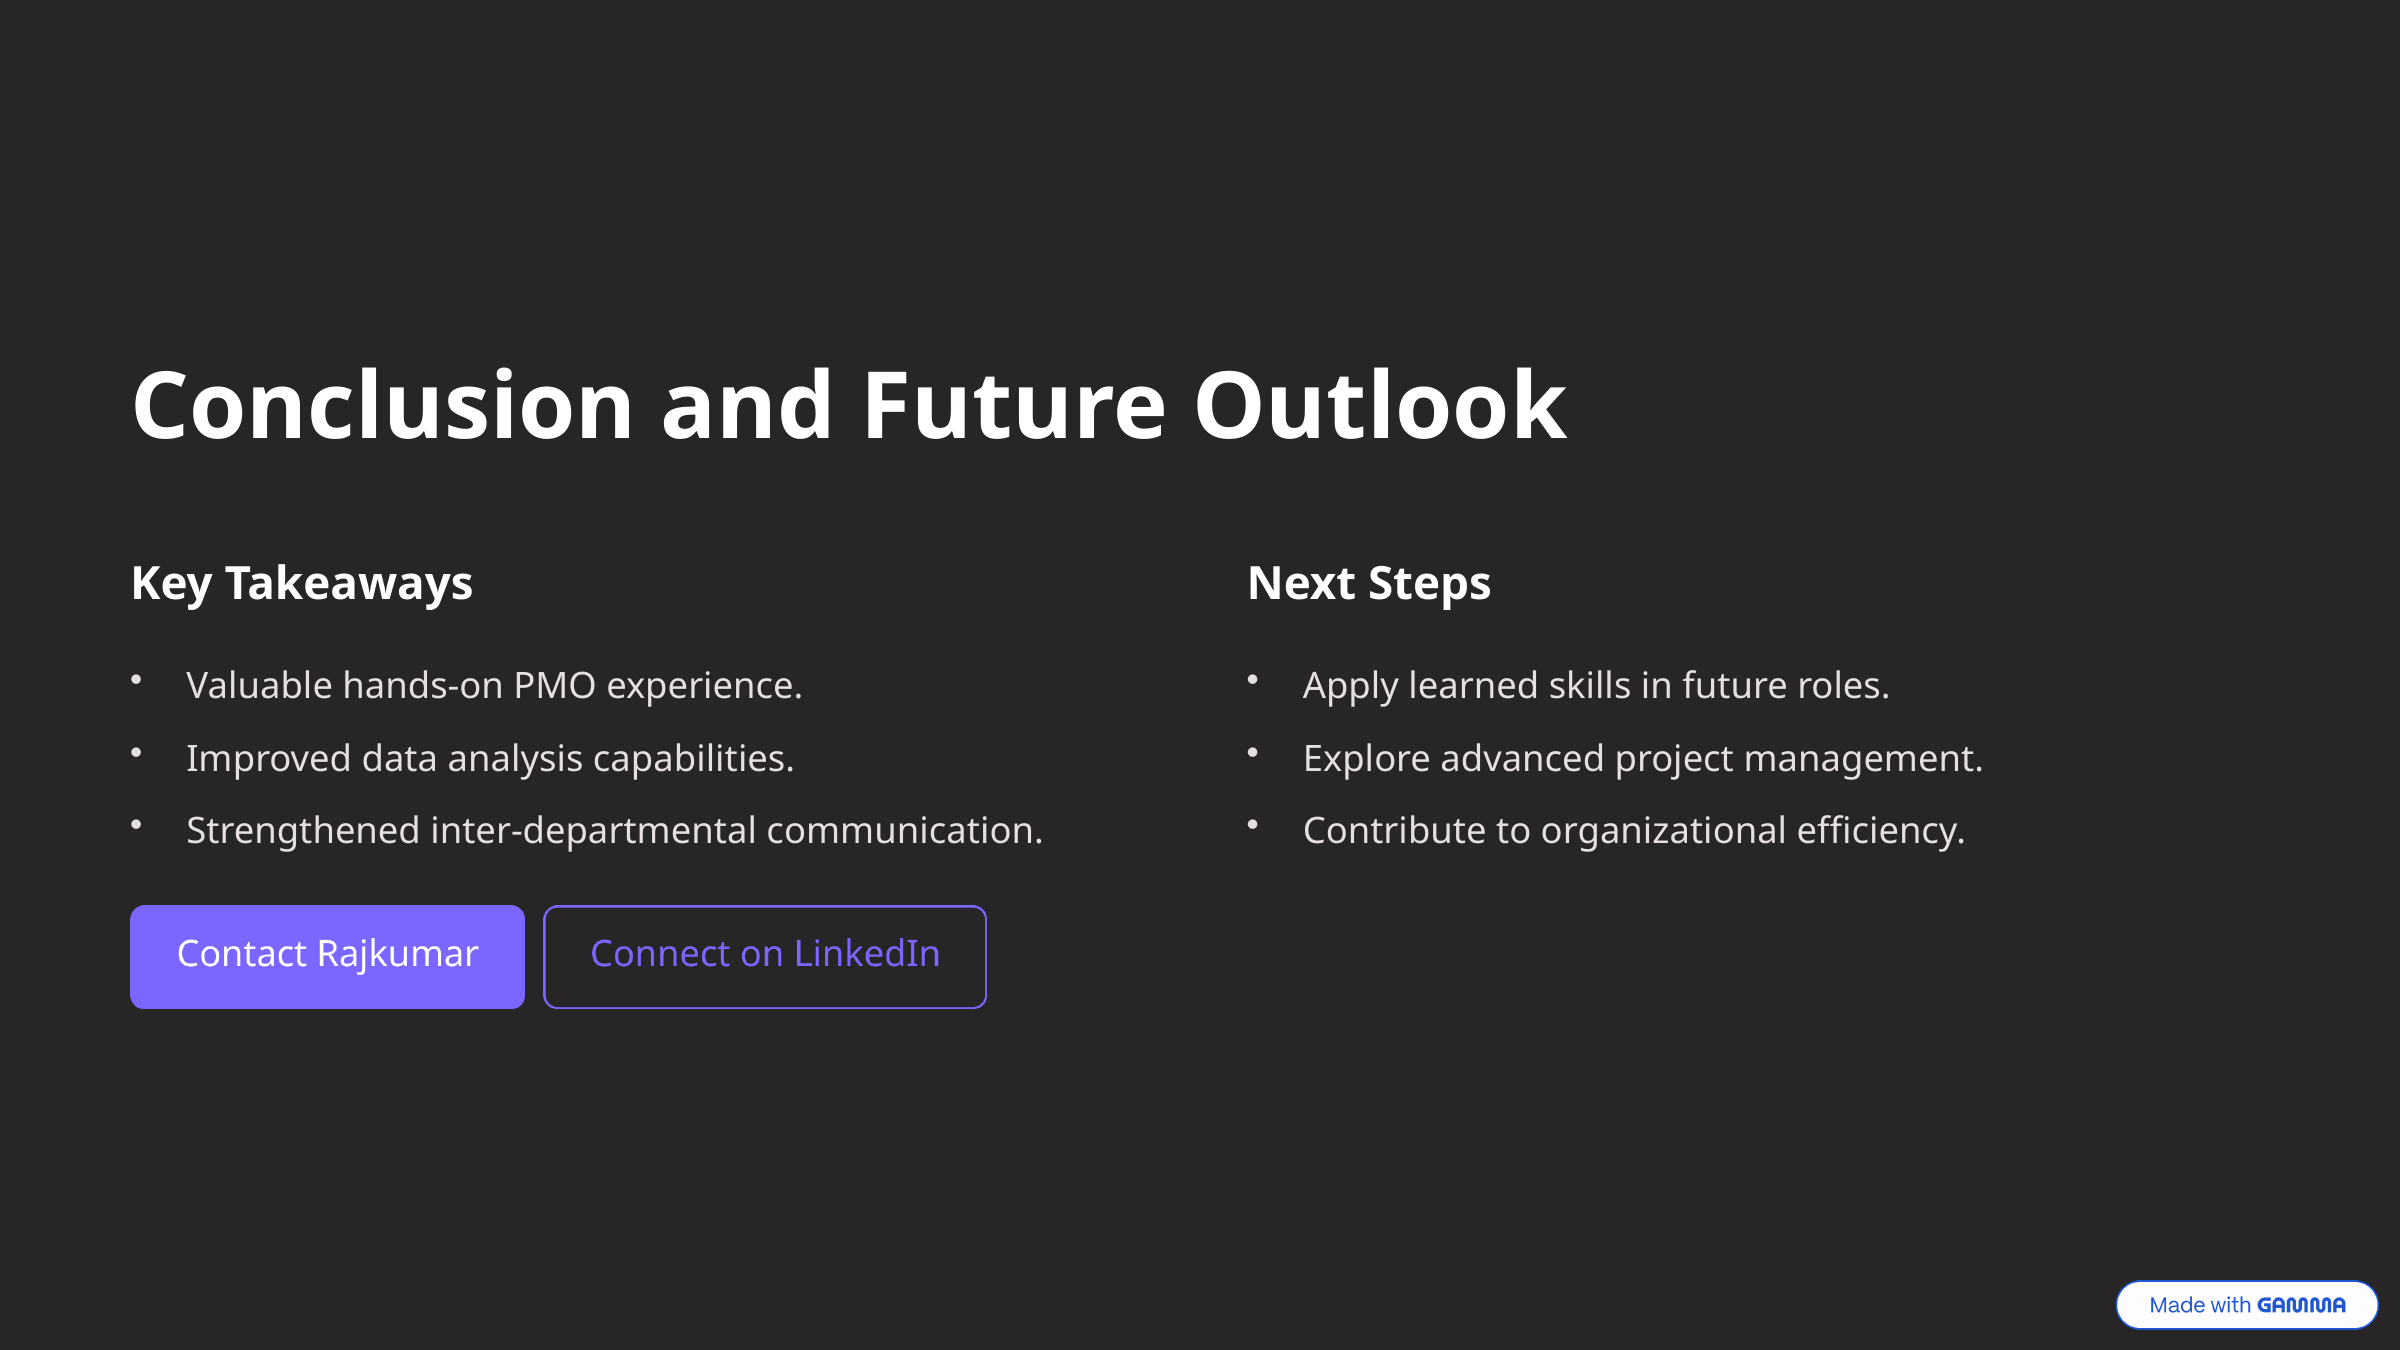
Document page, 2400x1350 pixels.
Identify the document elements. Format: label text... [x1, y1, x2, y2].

text_box Apply learned skills in future roles. [1246, 646, 2271, 706]
text_box Improved data analysis capabilities. [130, 718, 1155, 779]
text_box Contribute to organizational efficiency. [1246, 791, 2271, 851]
text_box Key Takeaways [130, 551, 596, 610]
text_box Conclusion and Future Outlook [130, 341, 1530, 459]
picture [130, 905, 525, 1009]
text_box Valuable hands-on PMO experience. [130, 646, 1155, 706]
picture [2106, 1271, 2389, 1339]
text_box Strengthened inter-departmental communication. [130, 791, 1155, 851]
picture [543, 905, 987, 1009]
text_box Next Steps [1246, 551, 1712, 610]
text_box Explore advanced project management. [1246, 718, 2271, 779]
